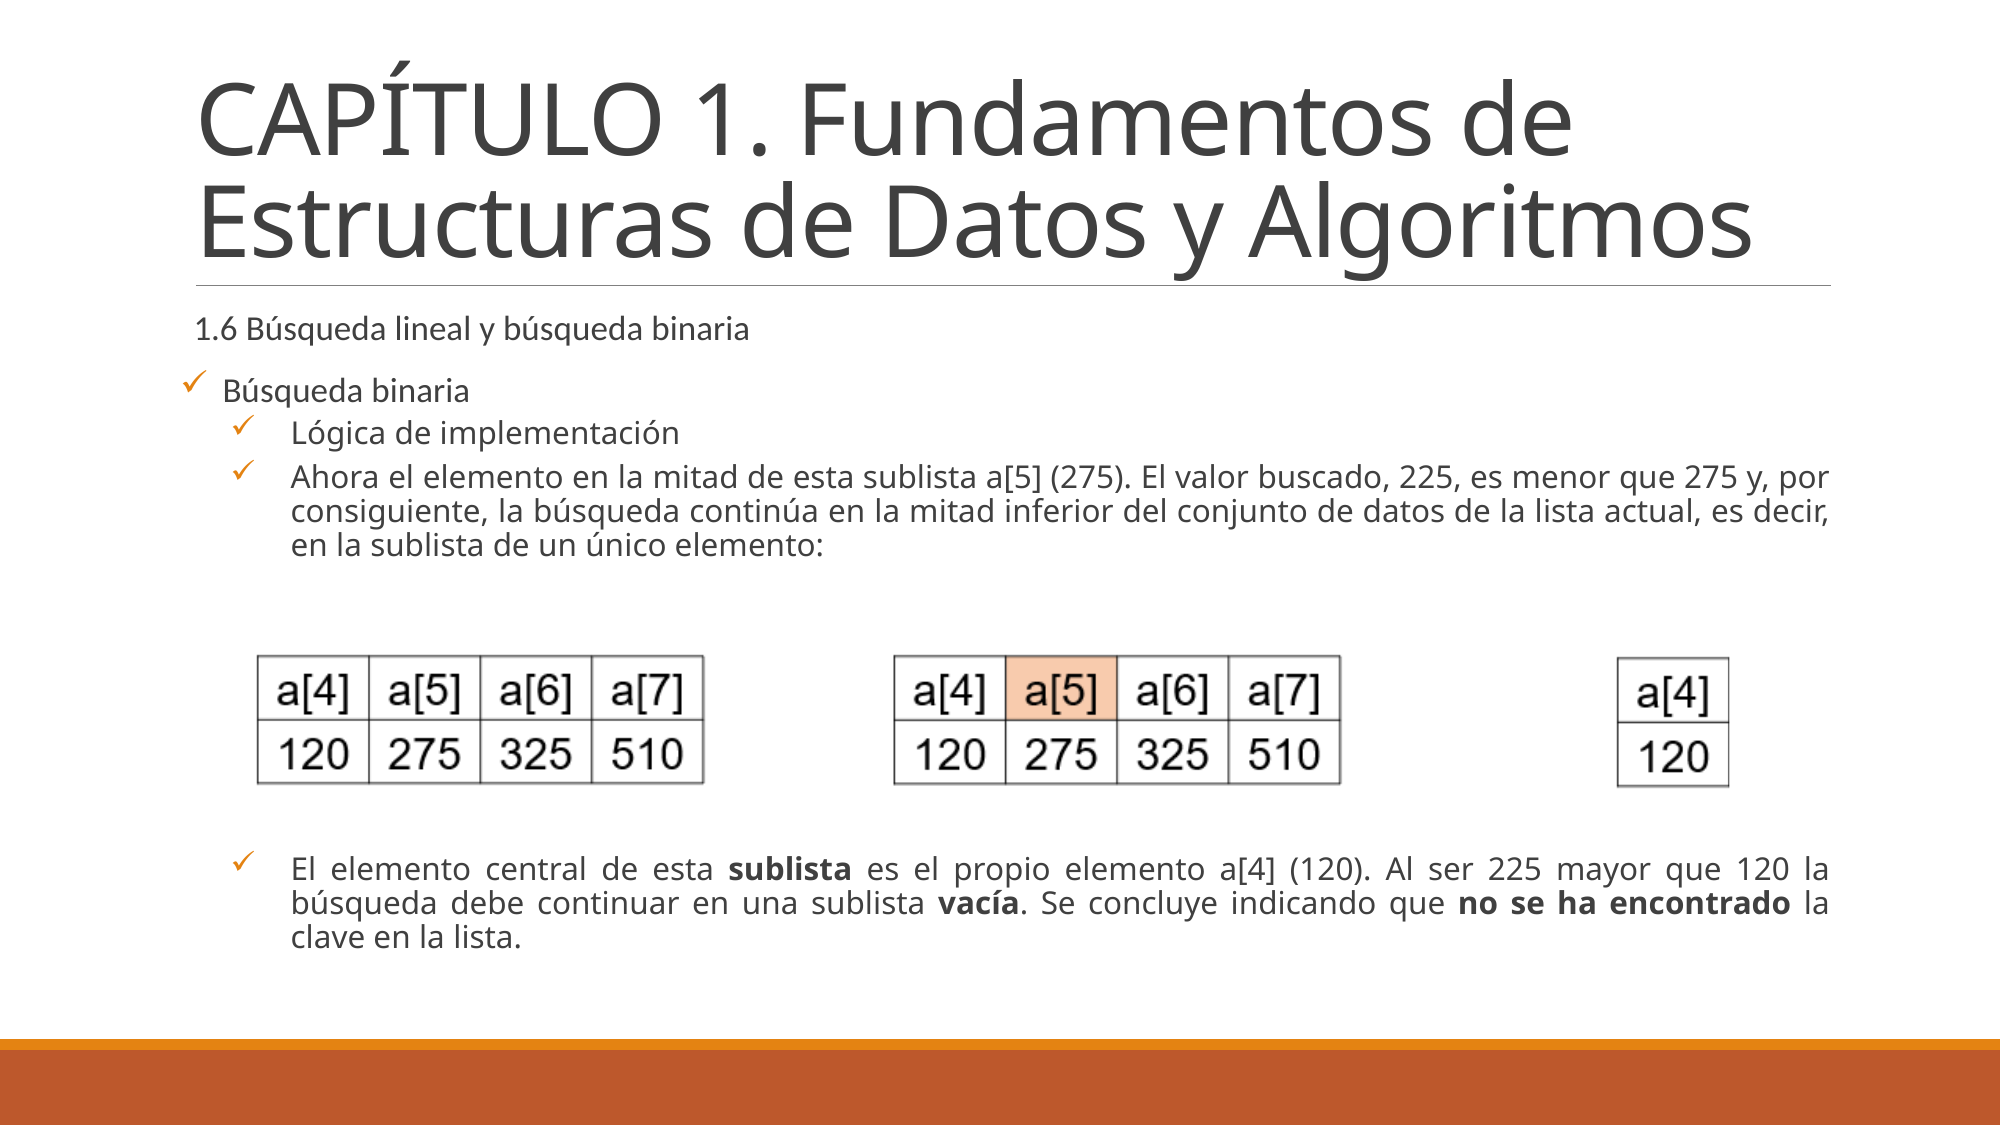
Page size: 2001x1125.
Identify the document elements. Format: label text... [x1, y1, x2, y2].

list 1.6 Búsqueda lineal y búsqueda binaria Búsqueda binaria Lógica de implementación Ahora el elemento en la mitad de esta sublista a[5] (275). El valor buscado, 225, es menor que 275 y, por consiguiente, la búsqueda continúa en la mitad inferior del conjunto de datos de la lista actual, es decir, en la sublista de un único elemento: El elemento central de esta sublista es el propio elemento a[4] (120). Al ser 225 mayor que 120 la búsqueda debe continuar en una sublista vacía. Se concluye indicando que no se ha encontrado la clave en la lista. [180, 302, 1830, 963]
title CAPÍTULO 1. Fundamentos de Estructuras de Datos y Algoritmos [180, 47, 1830, 285]
picture [251, 648, 711, 791]
picture [886, 648, 1351, 789]
picture [1610, 651, 1730, 793]
